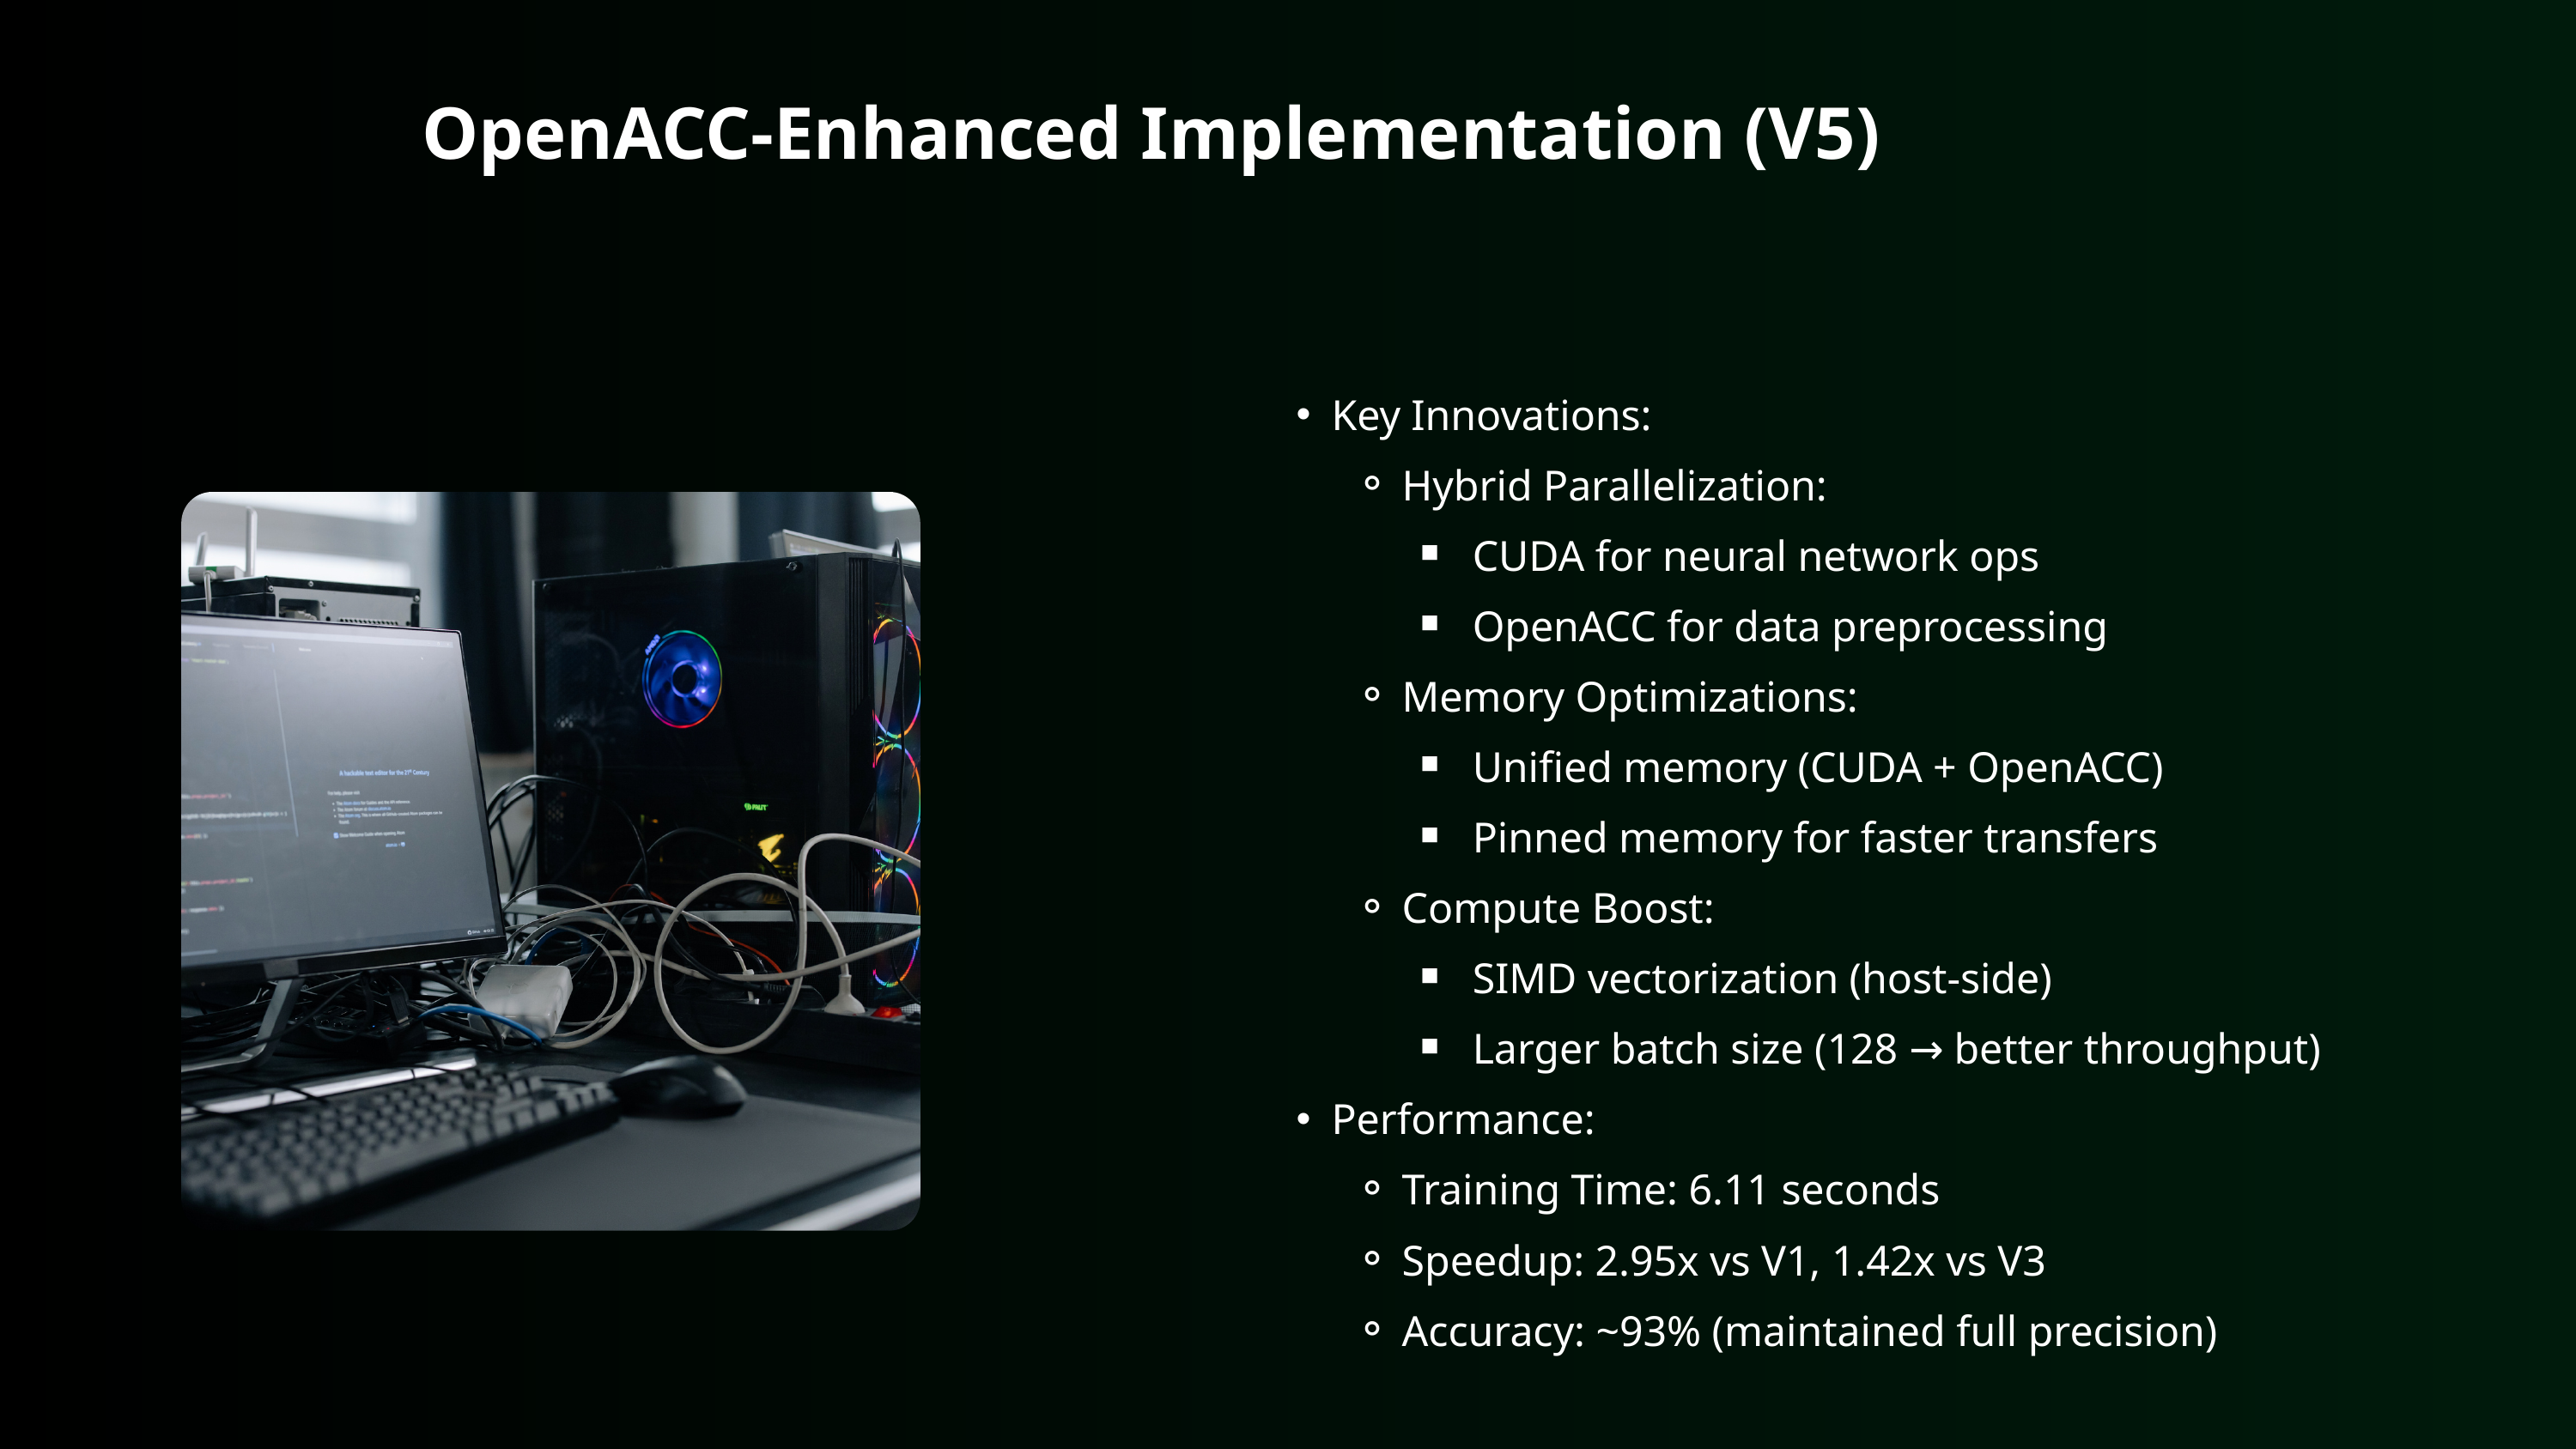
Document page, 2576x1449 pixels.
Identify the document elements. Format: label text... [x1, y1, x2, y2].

text_box OpenACC-Enhanced Implementation (V5) [422, 96, 1996, 251]
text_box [180, 491, 920, 1231]
text_box Key Innovations: Hybrid Parallelization: CUDA for neural network ops OpenACC for data preprocessing Memory Optimizations: Unified memory (CUDA + OpenACC) Pinned memory for faster transfers Compute Boost: SIMD vectorization (host-side) Larger batch size (128 → better throughput) Performance: Training Time: 6.11 seconds Speedup: 2.95x vs V1, 1.42x vs V3 Accuracy: ~93% (maintained full precision) [1261, 367, 2542, 1425]
